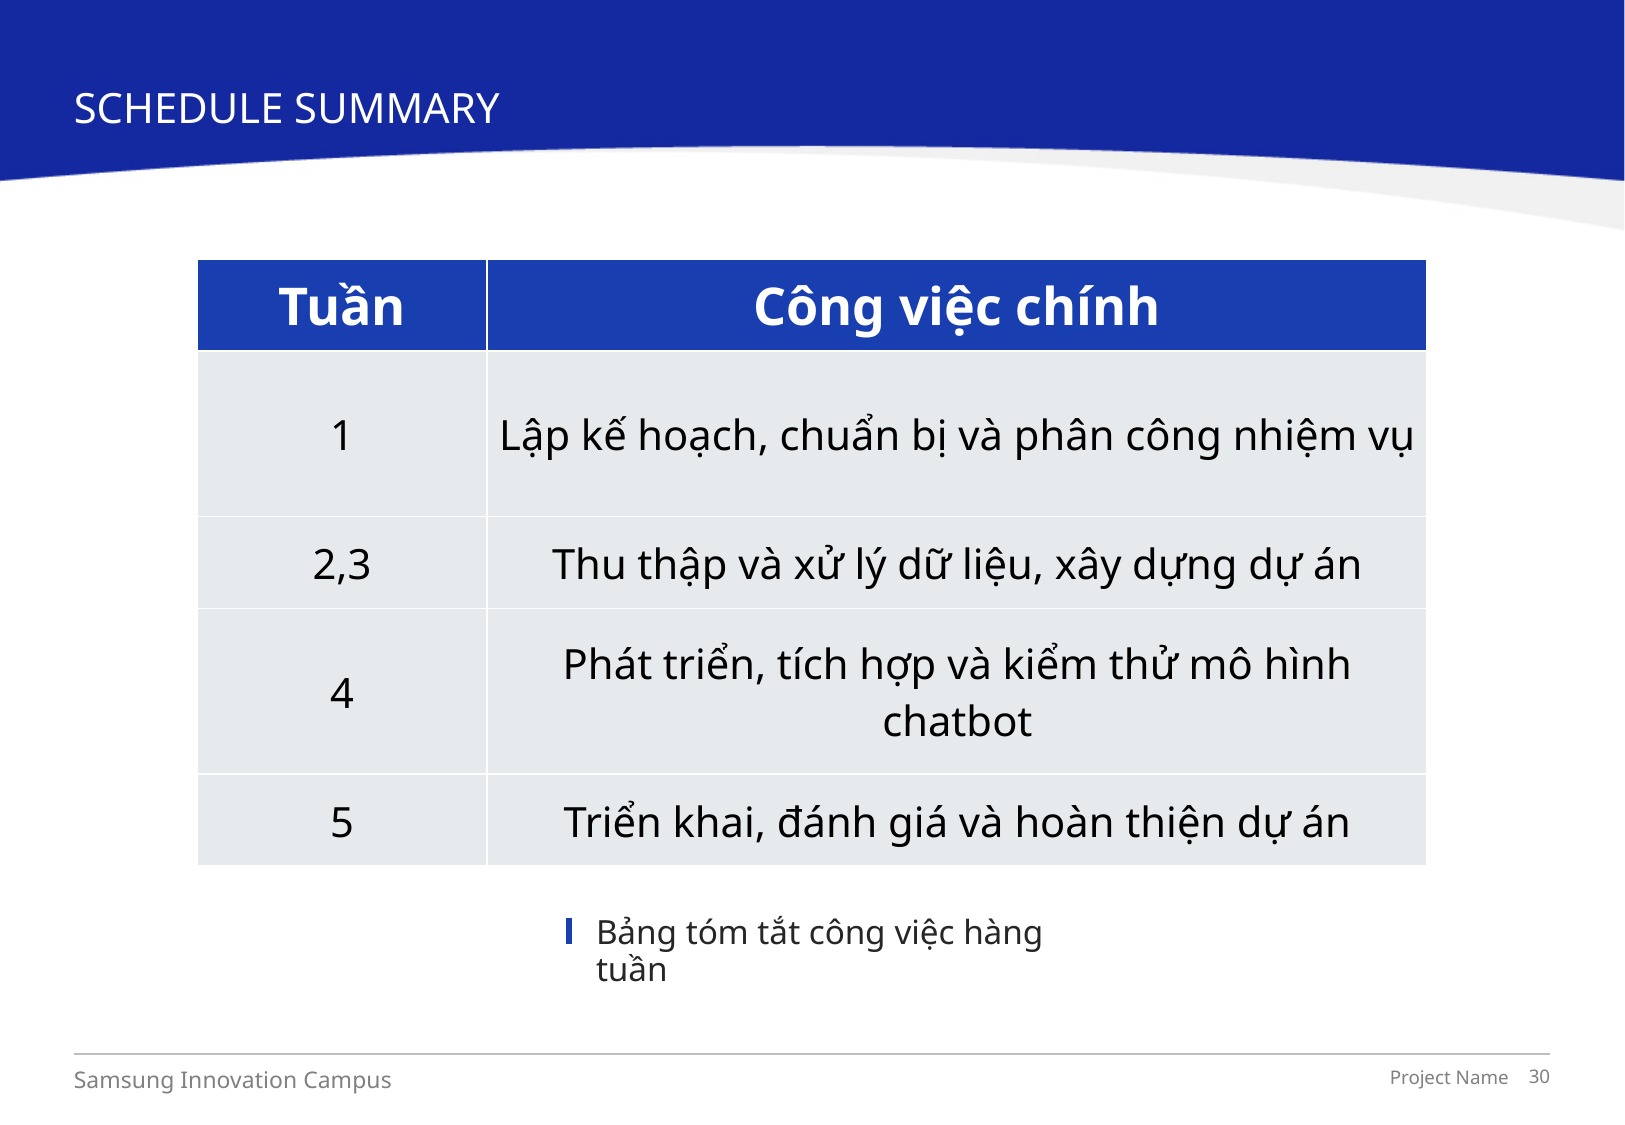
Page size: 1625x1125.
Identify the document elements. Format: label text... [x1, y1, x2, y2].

table_cell Phát triển, tích hợp và kiểm thử mô hình chatbot [488, 609, 1426, 773]
picture [0, 0, 1625, 1125]
table_cell Lập kế hoạch, chuẩn bị và phân công nhiệm vụ [488, 352, 1426, 516]
text_box Bảng tóm tắt công việc hàng tuần [566, 913, 1058, 957]
list SCHEDULE SUMMARY [73, 81, 1196, 132]
table_cell Triển khai, đánh giá và hoàn thiện dự án [488, 775, 1426, 865]
table_cell 2,3 [198, 517, 486, 608]
table_header Tuần [198, 260, 486, 350]
table_cell Thu thập và xử lý dữ liệu, xây dựng dự án [488, 517, 1426, 608]
table_cell 5 [198, 775, 486, 865]
table_cell 4 [198, 609, 486, 773]
table_cell 1 [198, 352, 486, 516]
table_header Công việc chính [488, 260, 1426, 350]
